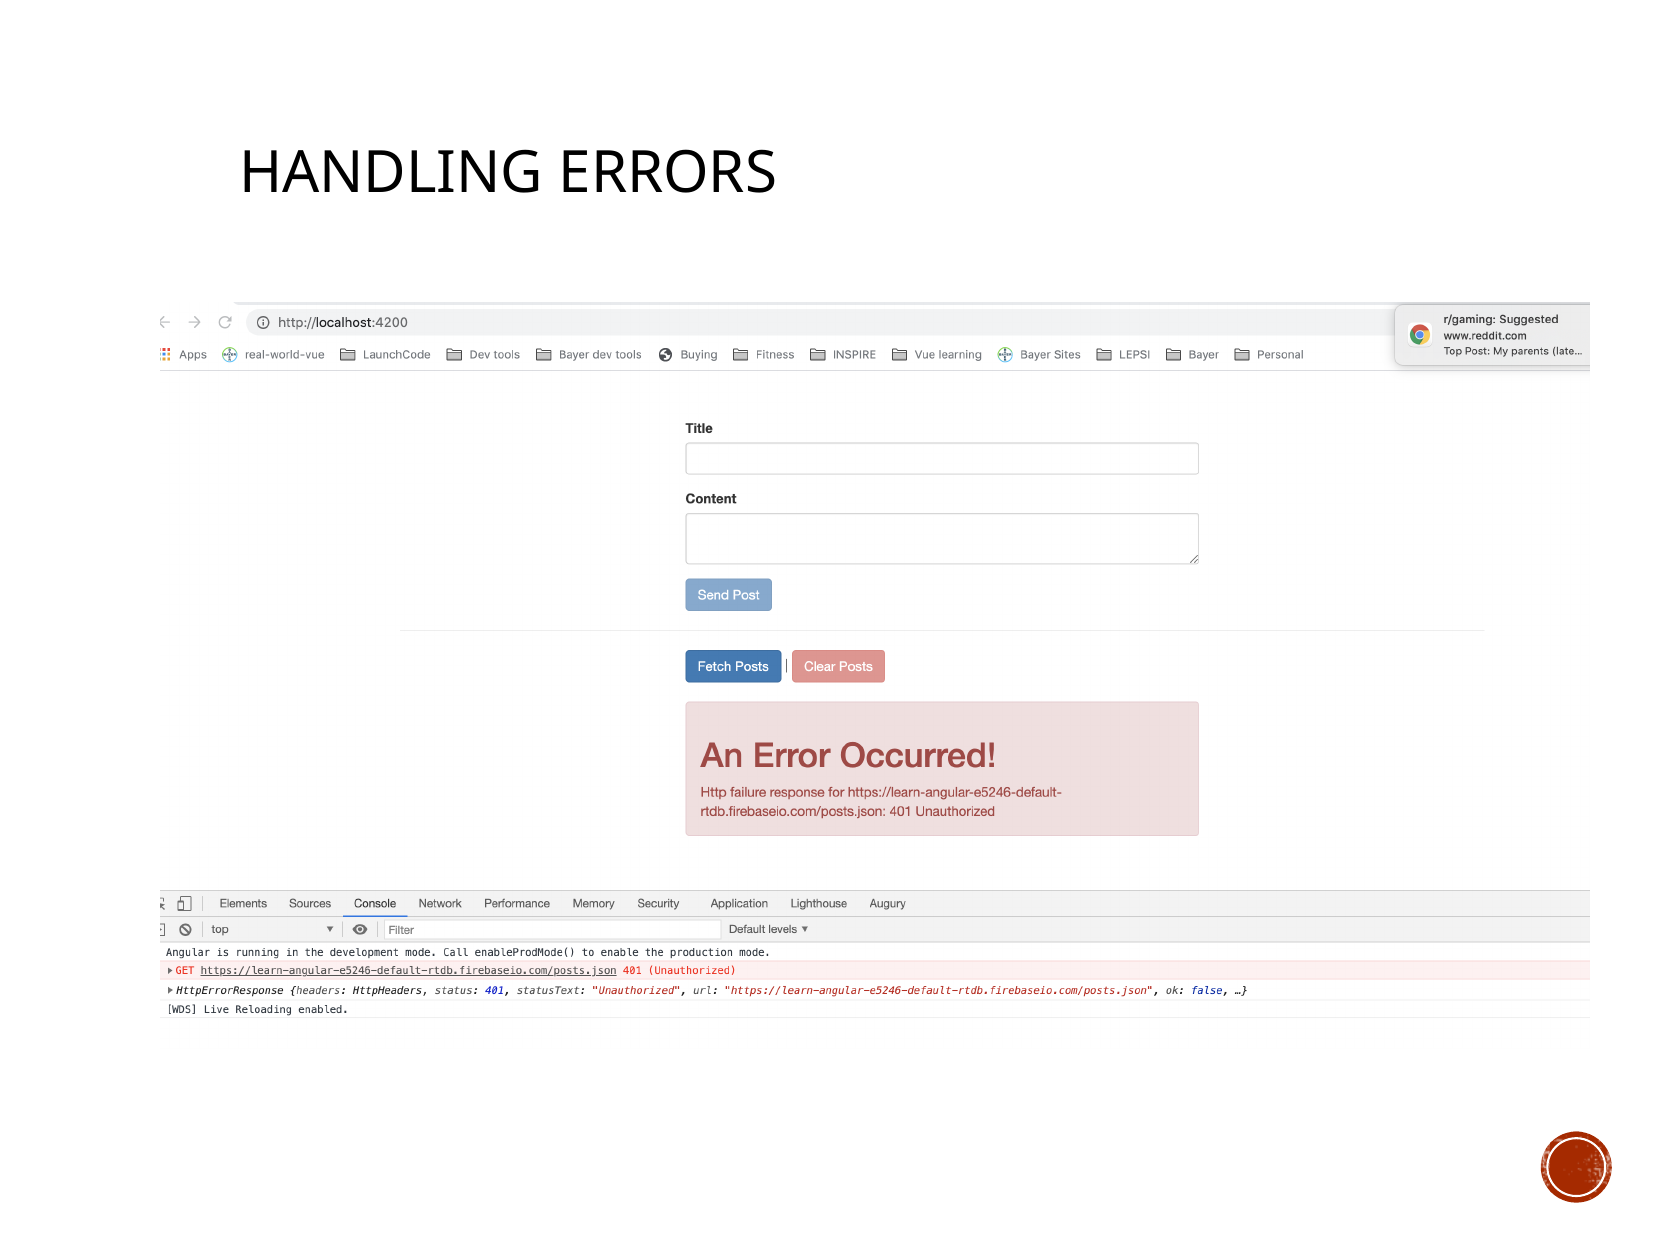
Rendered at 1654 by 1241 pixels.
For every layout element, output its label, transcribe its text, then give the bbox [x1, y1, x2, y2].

title HANDLING ERRORS [224, 66, 1495, 282]
picture [160, 302, 1590, 1049]
